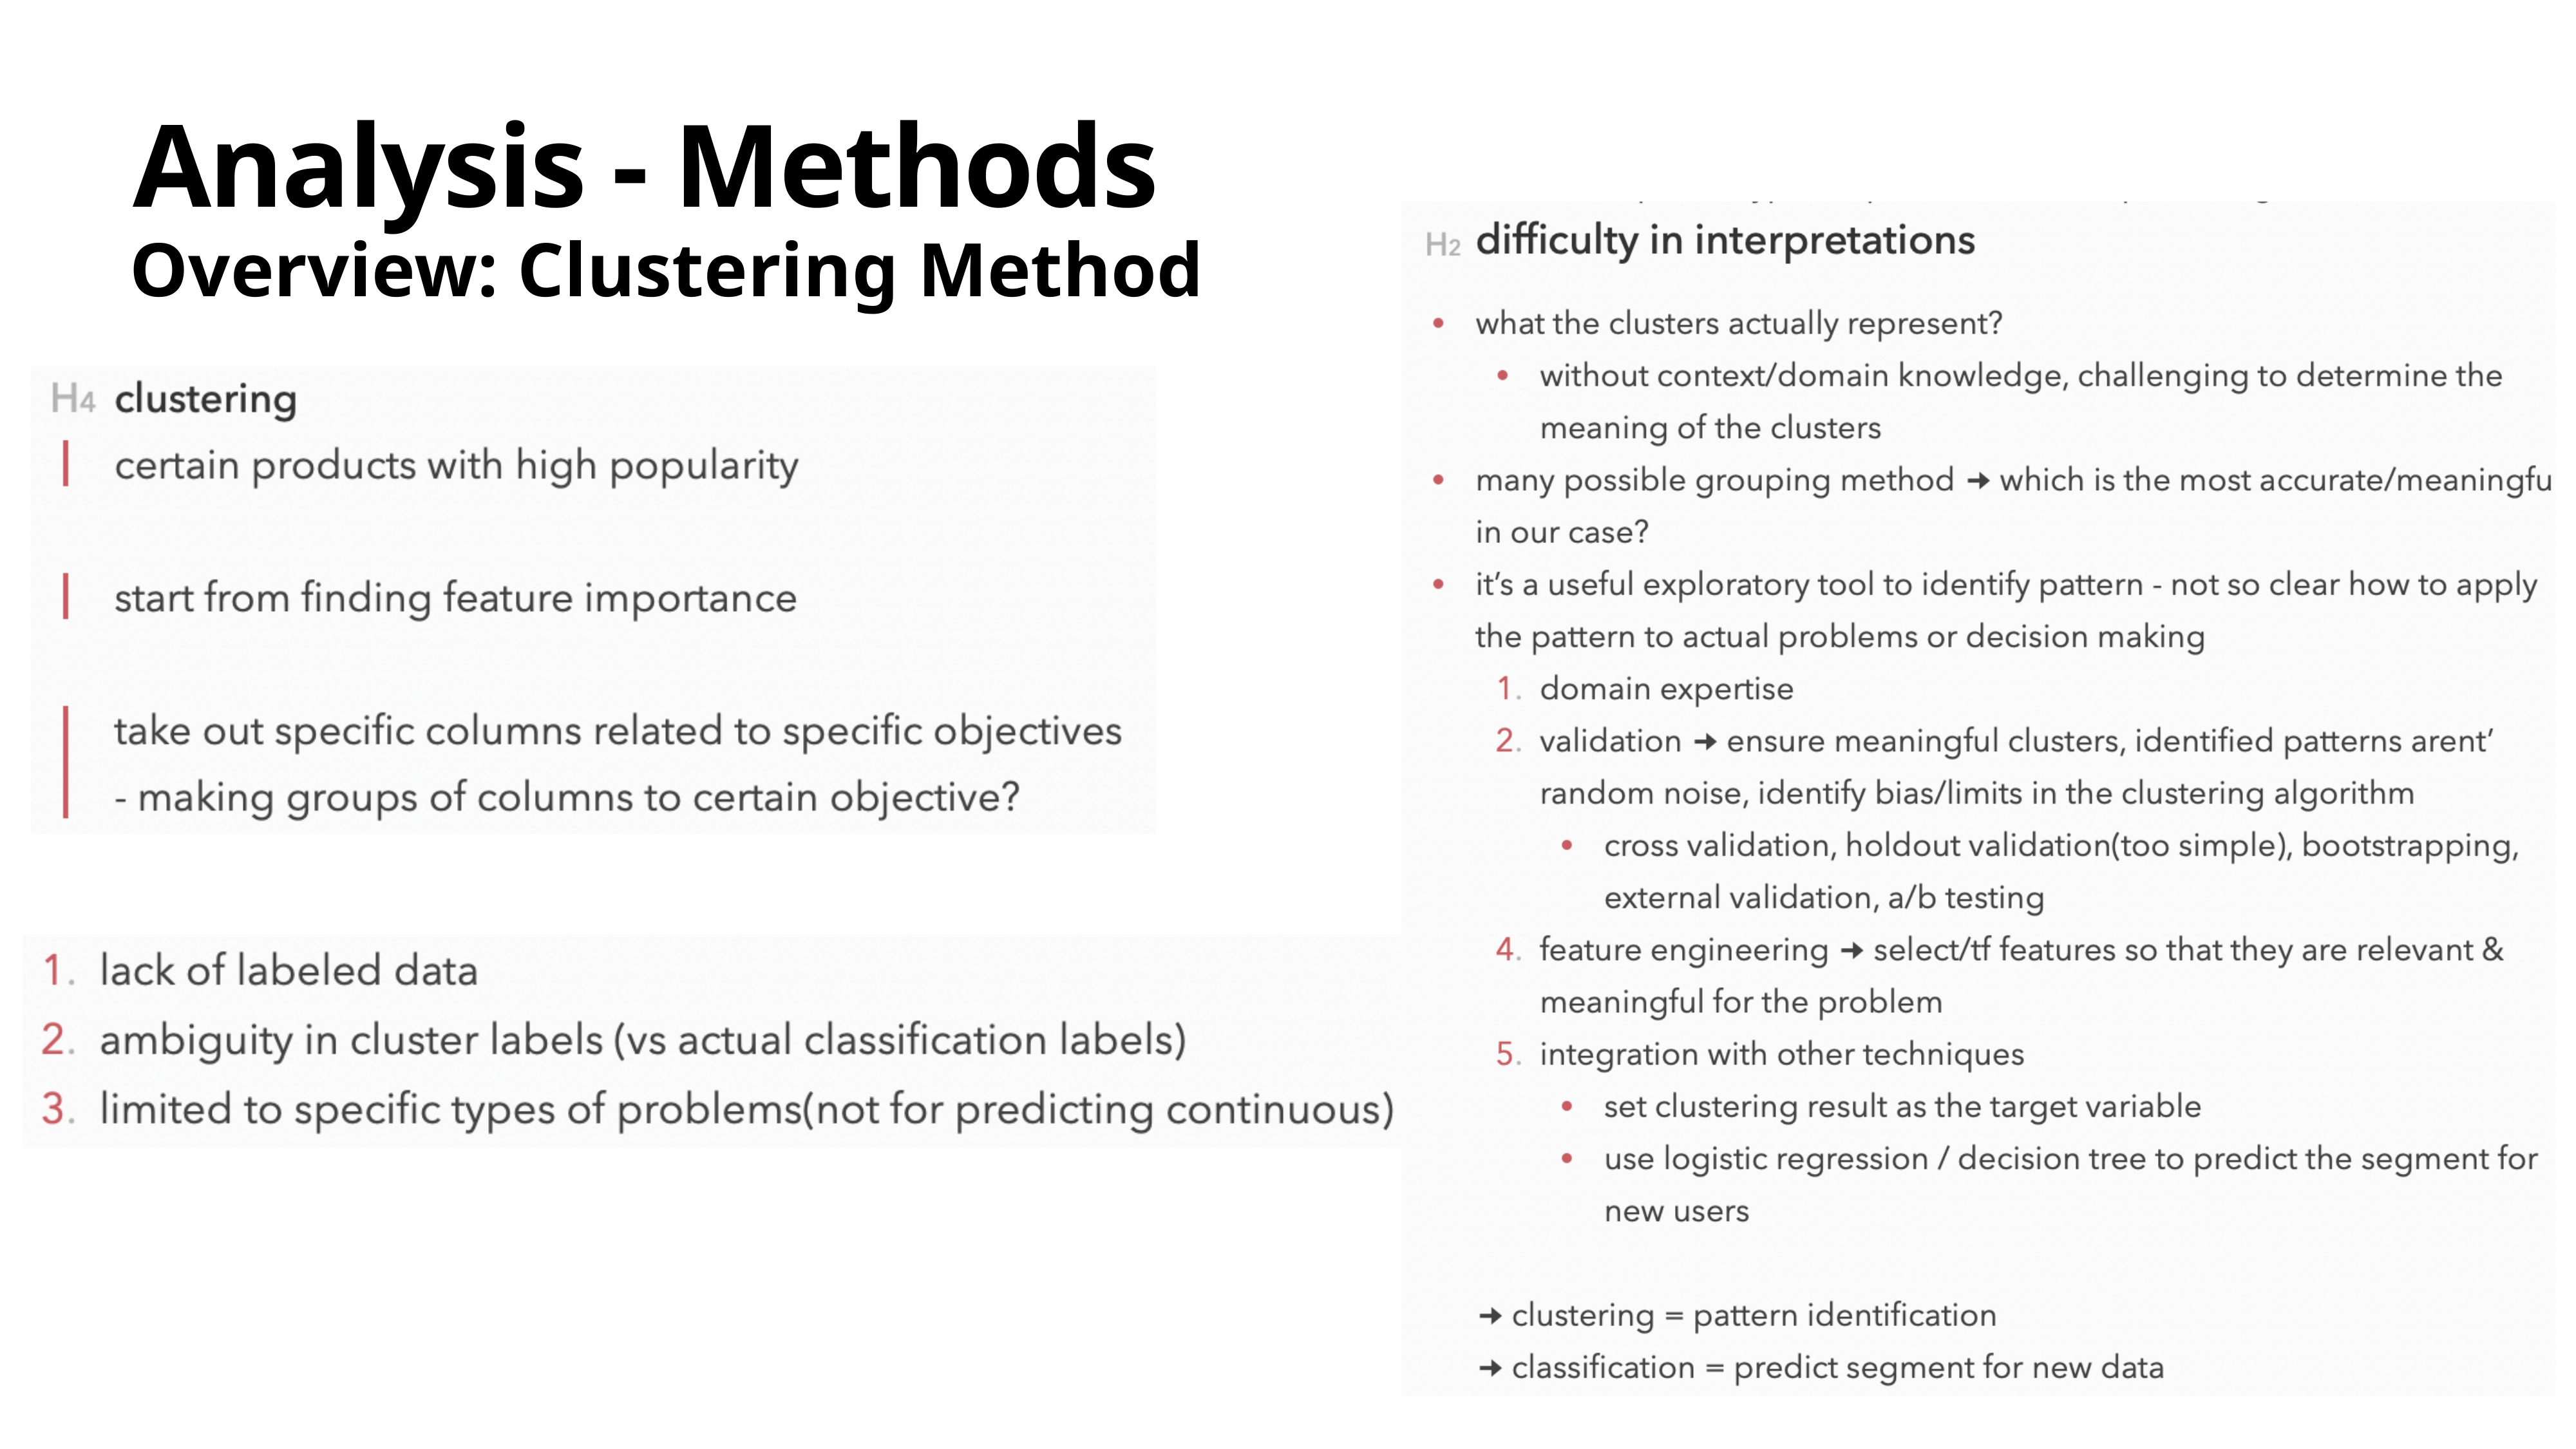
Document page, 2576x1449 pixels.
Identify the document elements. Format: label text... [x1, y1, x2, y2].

title Analysis - Methods [127, 113, 2449, 217]
list Overview: Clustering Method [124, 217, 1401, 317]
picture [30, 366, 1156, 834]
picture [23, 201, 2556, 1396]
